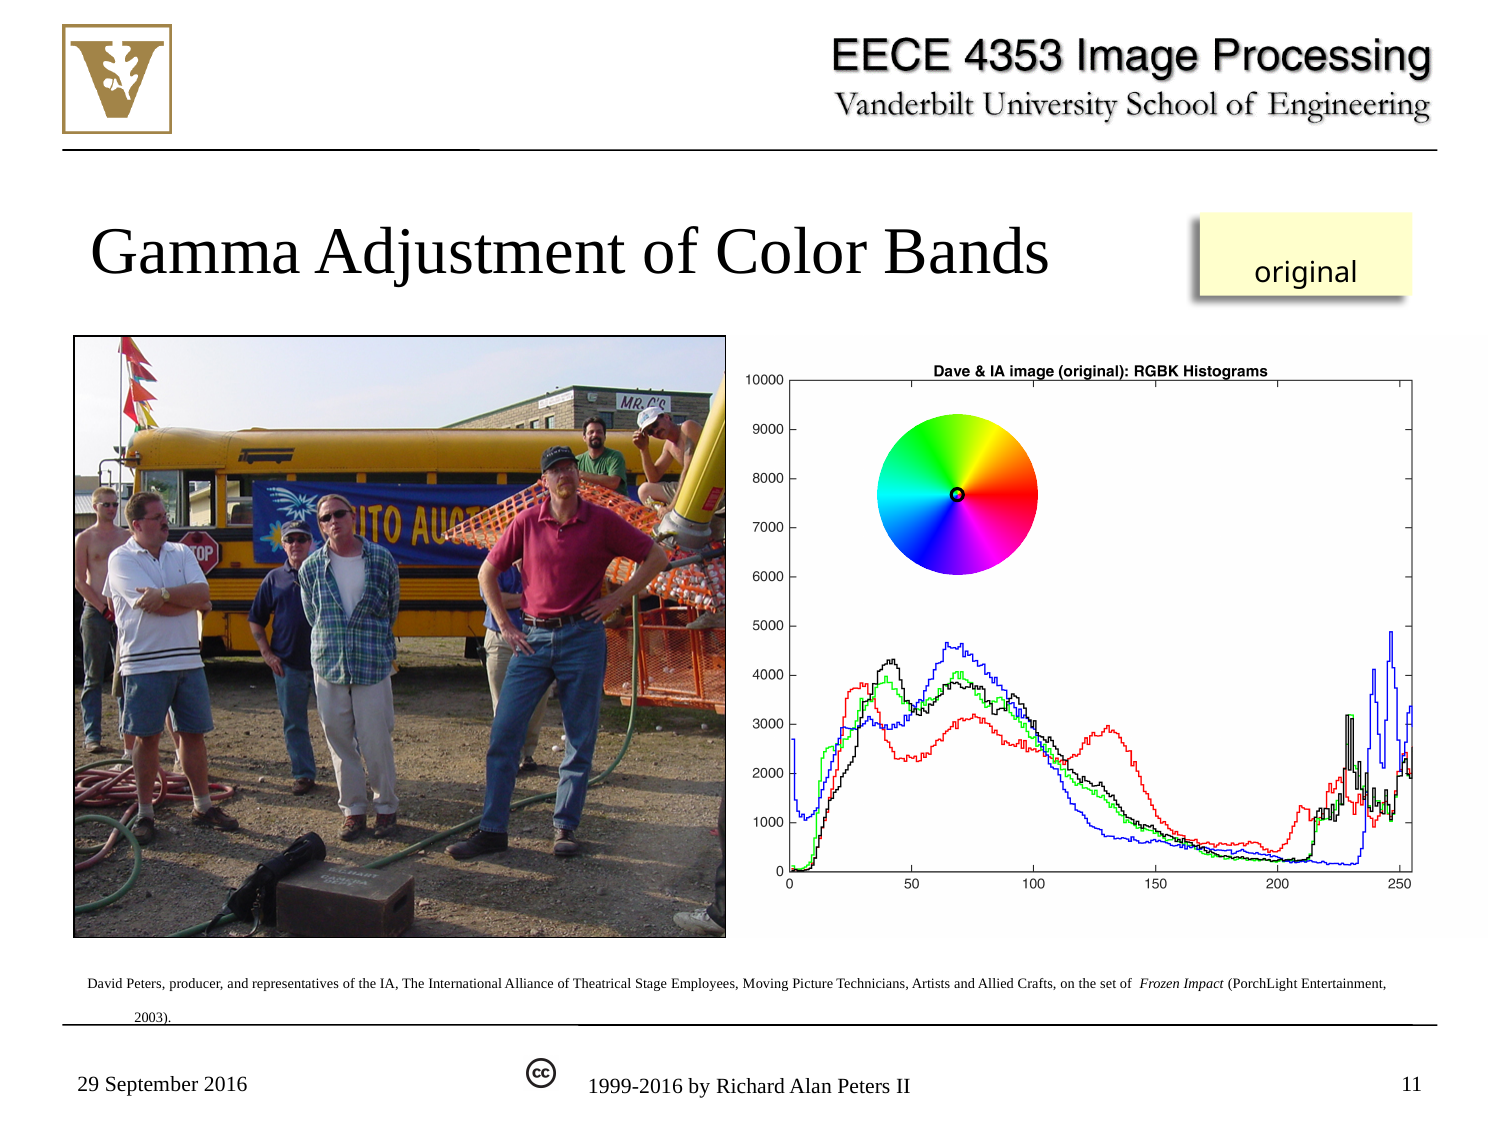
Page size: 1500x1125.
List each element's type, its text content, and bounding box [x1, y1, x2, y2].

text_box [876, 414, 1038, 576]
text_box original [1199, 212, 1413, 296]
footer 1999-2016 by Richard Alan Peters II [476, 1038, 1022, 1114]
title Gamma Adjustment of Color Bands [75, 187, 1350, 307]
picture [826, 25, 1436, 133]
picture [74, 335, 1488, 938]
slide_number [62, 1037, 375, 1113]
slide_number 11 [1125, 1037, 1438, 1113]
text_box David Peters, producer, and representatives of the IA, The International Alliance of Theatrical Stage Employees, Moving Picture Technicians, Artists and Allied Crafts, on the set of Frozen Impact (PorchLight Entertainment, 2003). [72, 949, 1425, 1033]
picture [62, 24, 172, 134]
